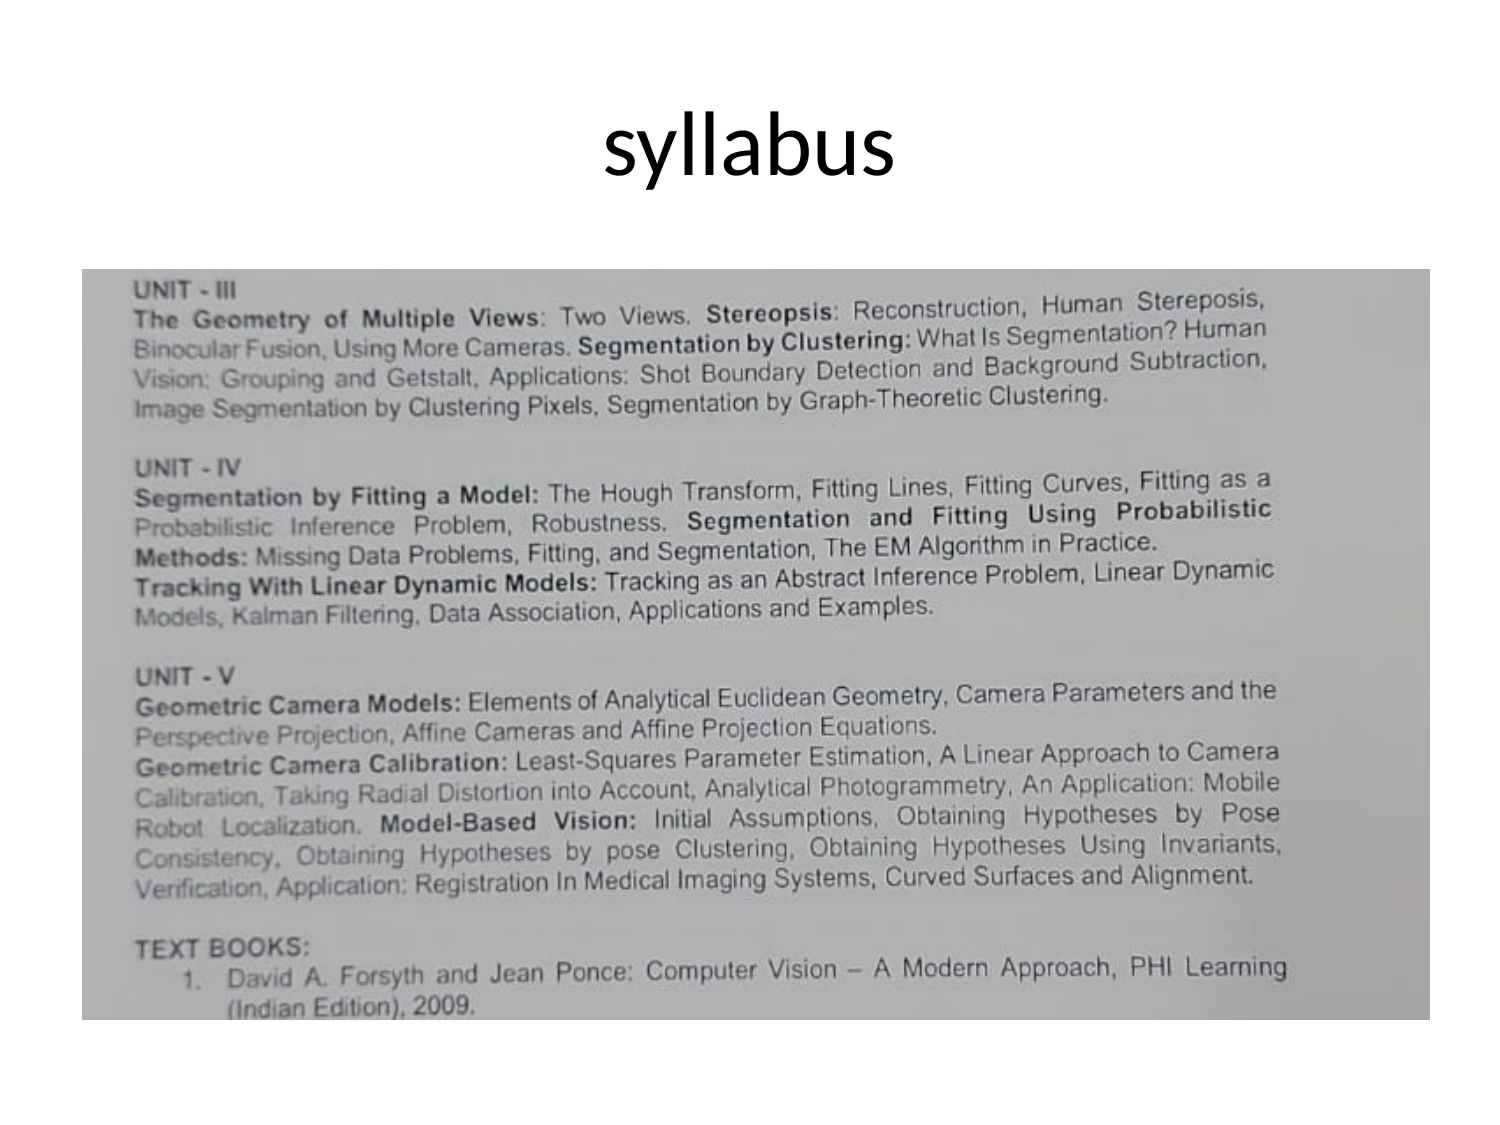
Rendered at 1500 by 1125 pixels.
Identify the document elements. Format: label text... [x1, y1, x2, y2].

text_box [74, 262, 1425, 1005]
picture [81, 269, 1430, 1020]
text_box syllabus [74, 45, 1425, 233]
